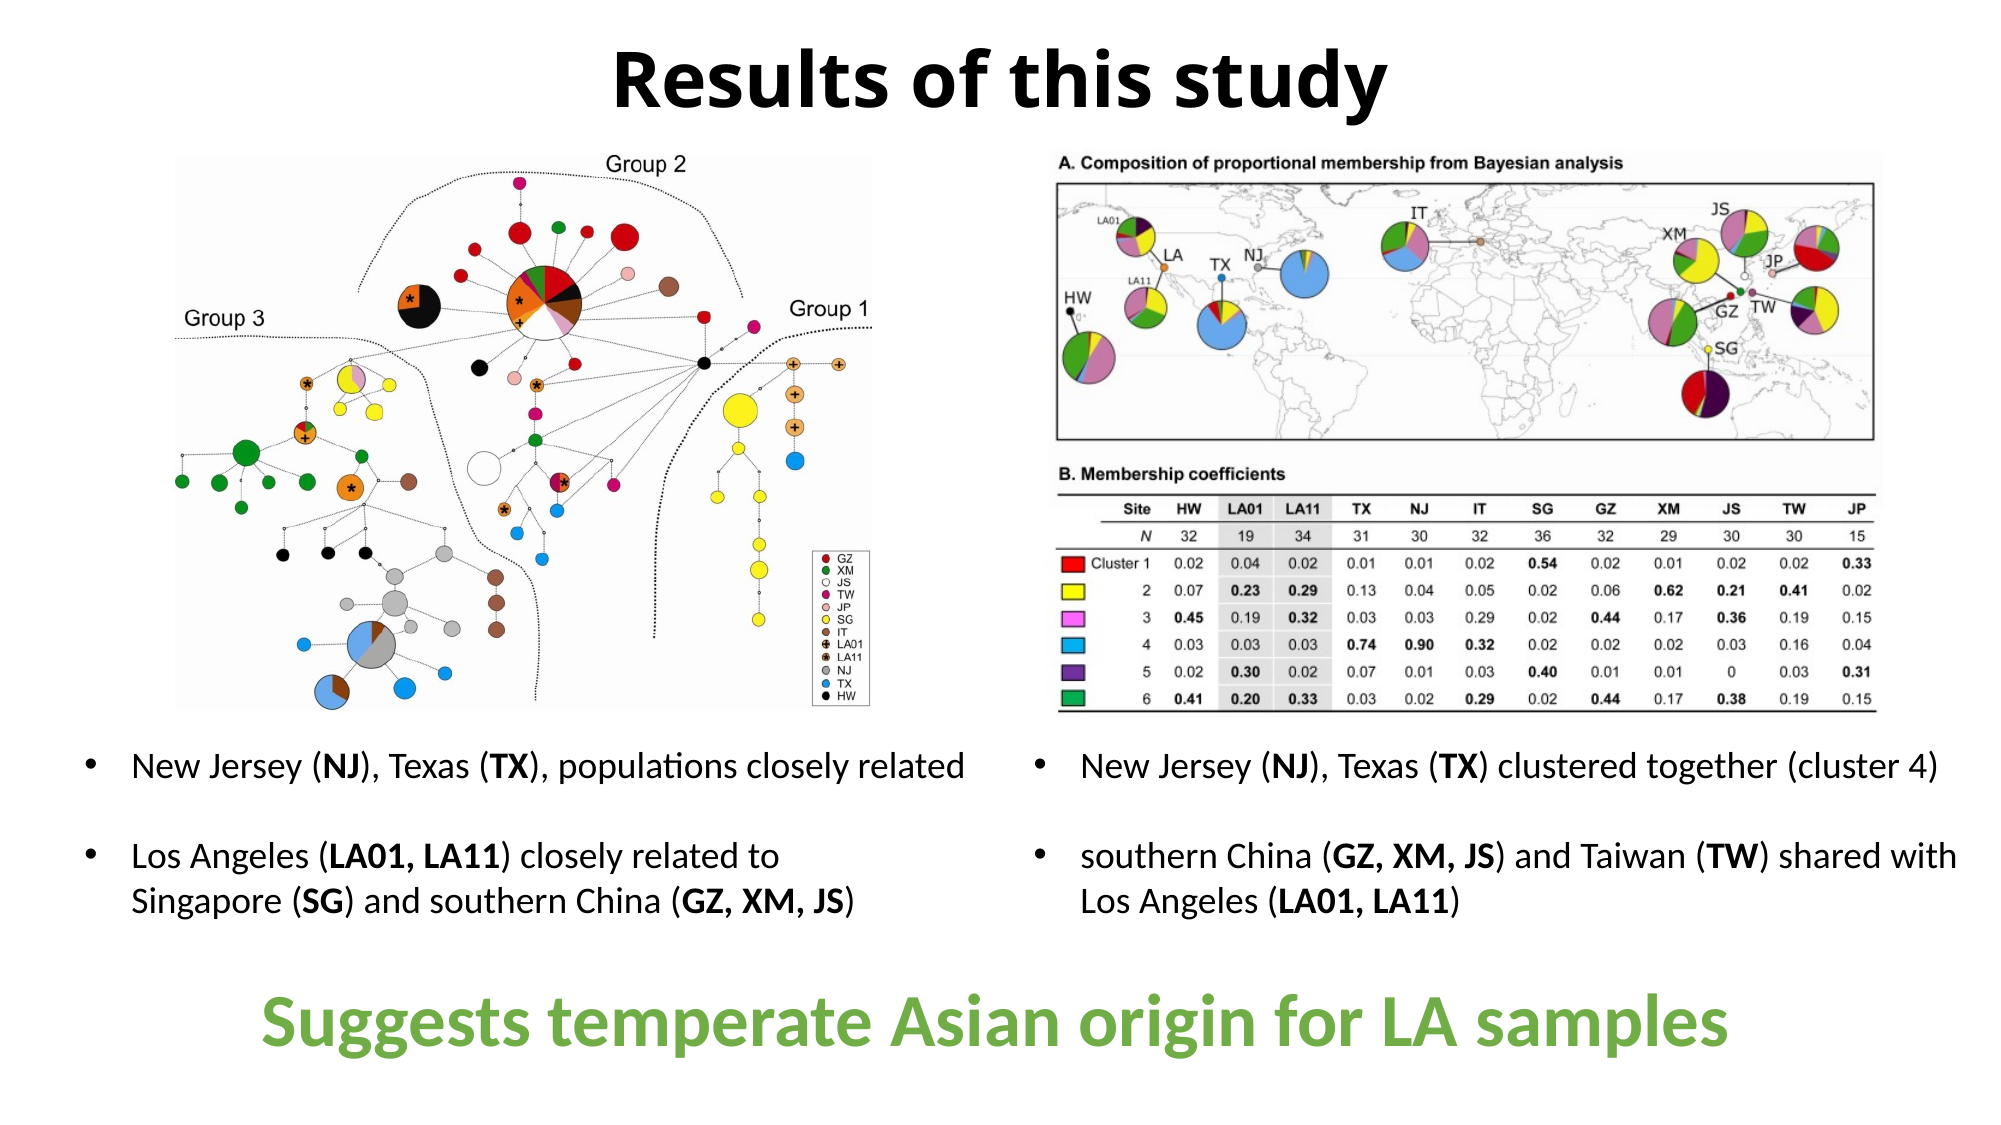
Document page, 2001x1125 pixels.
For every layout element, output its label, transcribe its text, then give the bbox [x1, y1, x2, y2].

text_box New Jersey (NJ), Texas (TX), populations closely related Los Angeles (LA01, LA11) closely related to Singapore (SG) and southern China (GZ, XM, JS) [69, 733, 1000, 928]
picture [1045, 148, 1887, 716]
text_box New Jersey (NJ), Texas (TX) clustered together (cluster 4) southern China (GZ, XM, JS) and Taiwan (TW) shared with Los Angeles (LA01, LA11) [1018, 733, 1982, 928]
text_box Results of this study [349, 0, 1650, 239]
text_box Suggests temperate Asian origin for LA samples [246, 963, 2000, 1069]
picture [171, 151, 875, 714]
